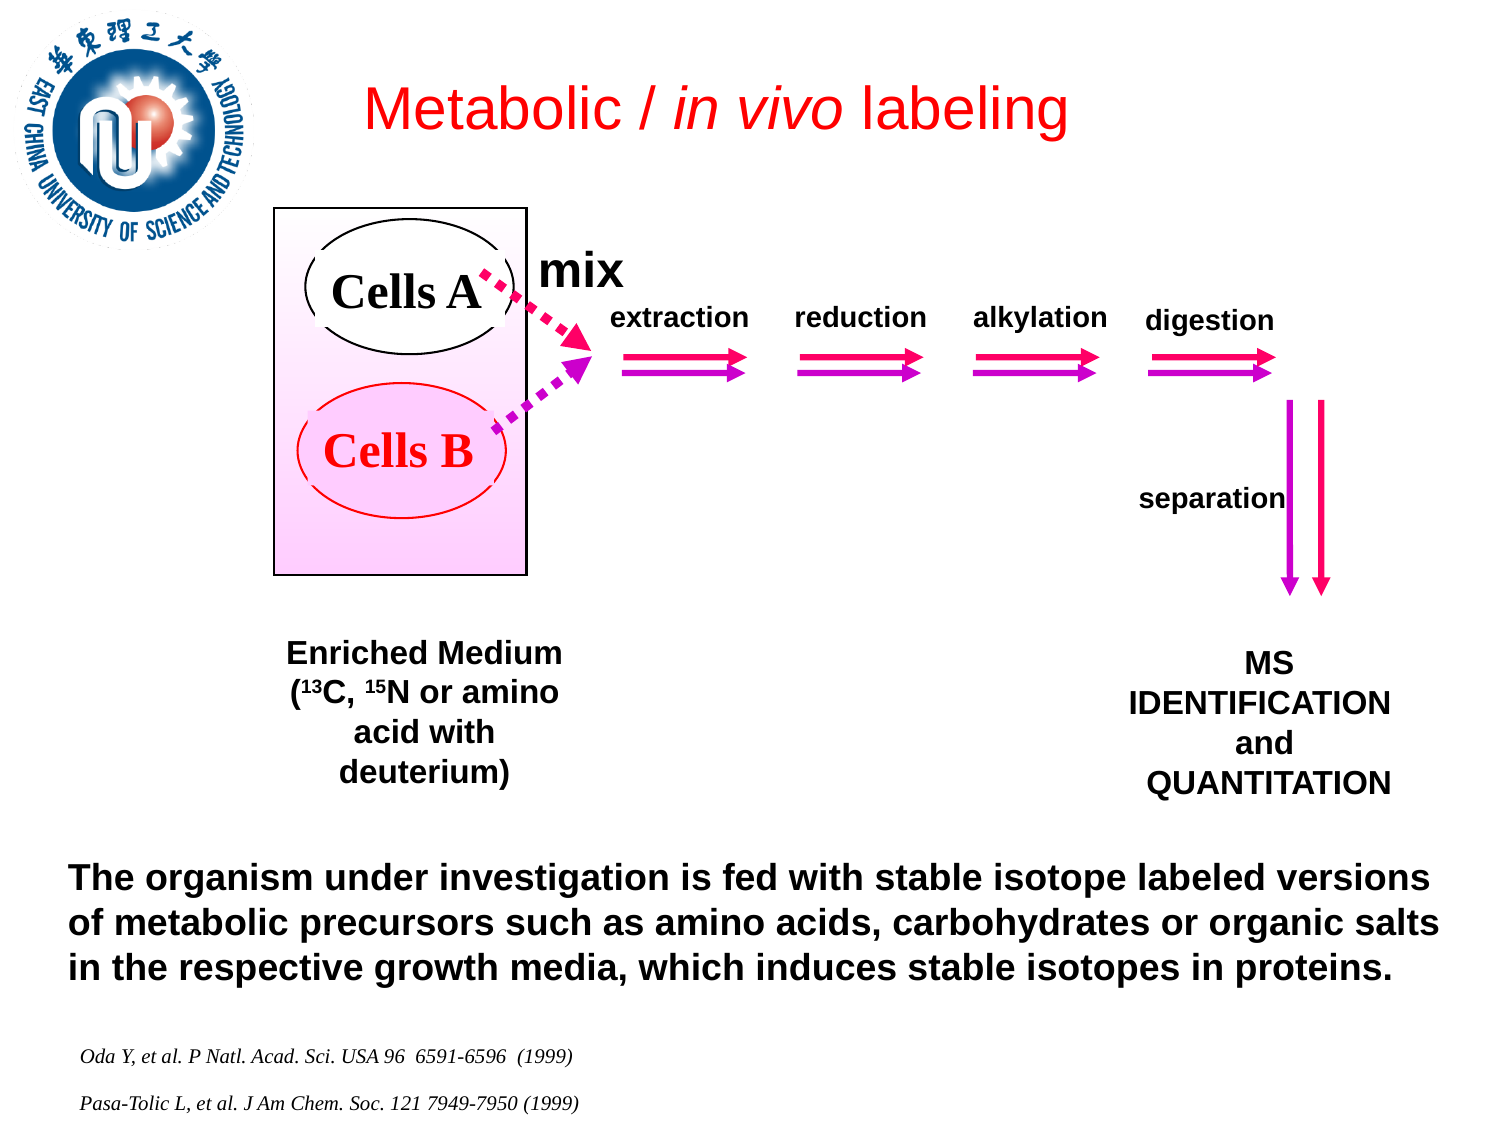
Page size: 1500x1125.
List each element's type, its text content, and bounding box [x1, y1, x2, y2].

text_box Oda Y, et al. P Natl. Acad. Sci. USA 96 6591-6596 (1999) [65, 1034, 1102, 1075]
title Metabolic / in vivo labeling [348, 54, 1199, 157]
picture [13, 9, 254, 250]
text_box The organism under investigation is fed with stable isotope labeled versions of metabolic precursors such as amino acids, carbohydrates or organic salts in the respective growth media, which induces stable isotopes in proteins. [53, 846, 1471, 996]
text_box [253, 208, 1436, 745]
text_box Pasa-Tolic L, et al. J Am Chem. Soc. 121 7949-7950 (1999) [64, 1082, 1058, 1122]
